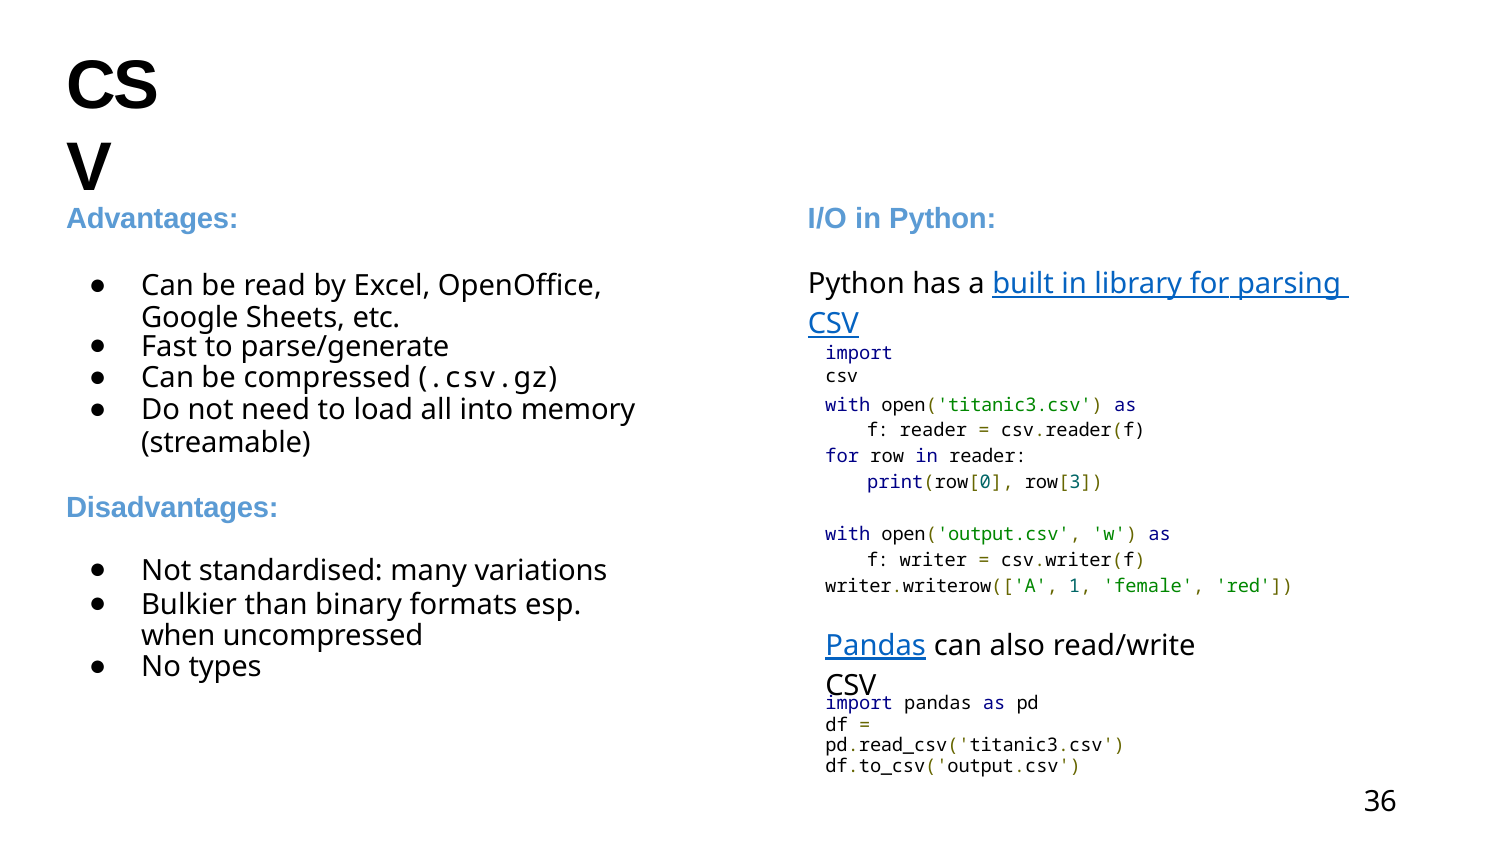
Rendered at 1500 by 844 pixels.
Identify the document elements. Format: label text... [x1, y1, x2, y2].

text_box Advantages: Can be read by Excel, OpenOffice, Google Sheets, etc. Fast to parse/generate Can be compressed (.csv.gz) Do not need to load all into memory (streamable) Disadvantages: Not standardised: many variations Bulkier than binary formats esp. when uncompressed No types [64, 197, 695, 683]
text_box import pandas as pd df = pd.read_csv('titanic3.csv') df.to_csv('output.csv') [823, 689, 1161, 776]
slide_number 36 [1059, 559, 1397, 844]
text_box with open('titanic3.csv') as f: reader = csv.reader(f) for row in reader: print(row[0], row[3]) with open('output.csv', 'w') as f: writer = csv.writer(f) writer.writerow(['A', 1, 'female', 'red']) [823, 387, 1307, 597]
text_box Pandas can also read/write CSV [823, 623, 1247, 701]
title CSV [64, 37, 203, 197]
text_box I/O in Python: [805, 197, 999, 235]
text_box Python has a built in library for parsing CSV [805, 262, 1373, 345]
text_box import csv [823, 338, 932, 386]
